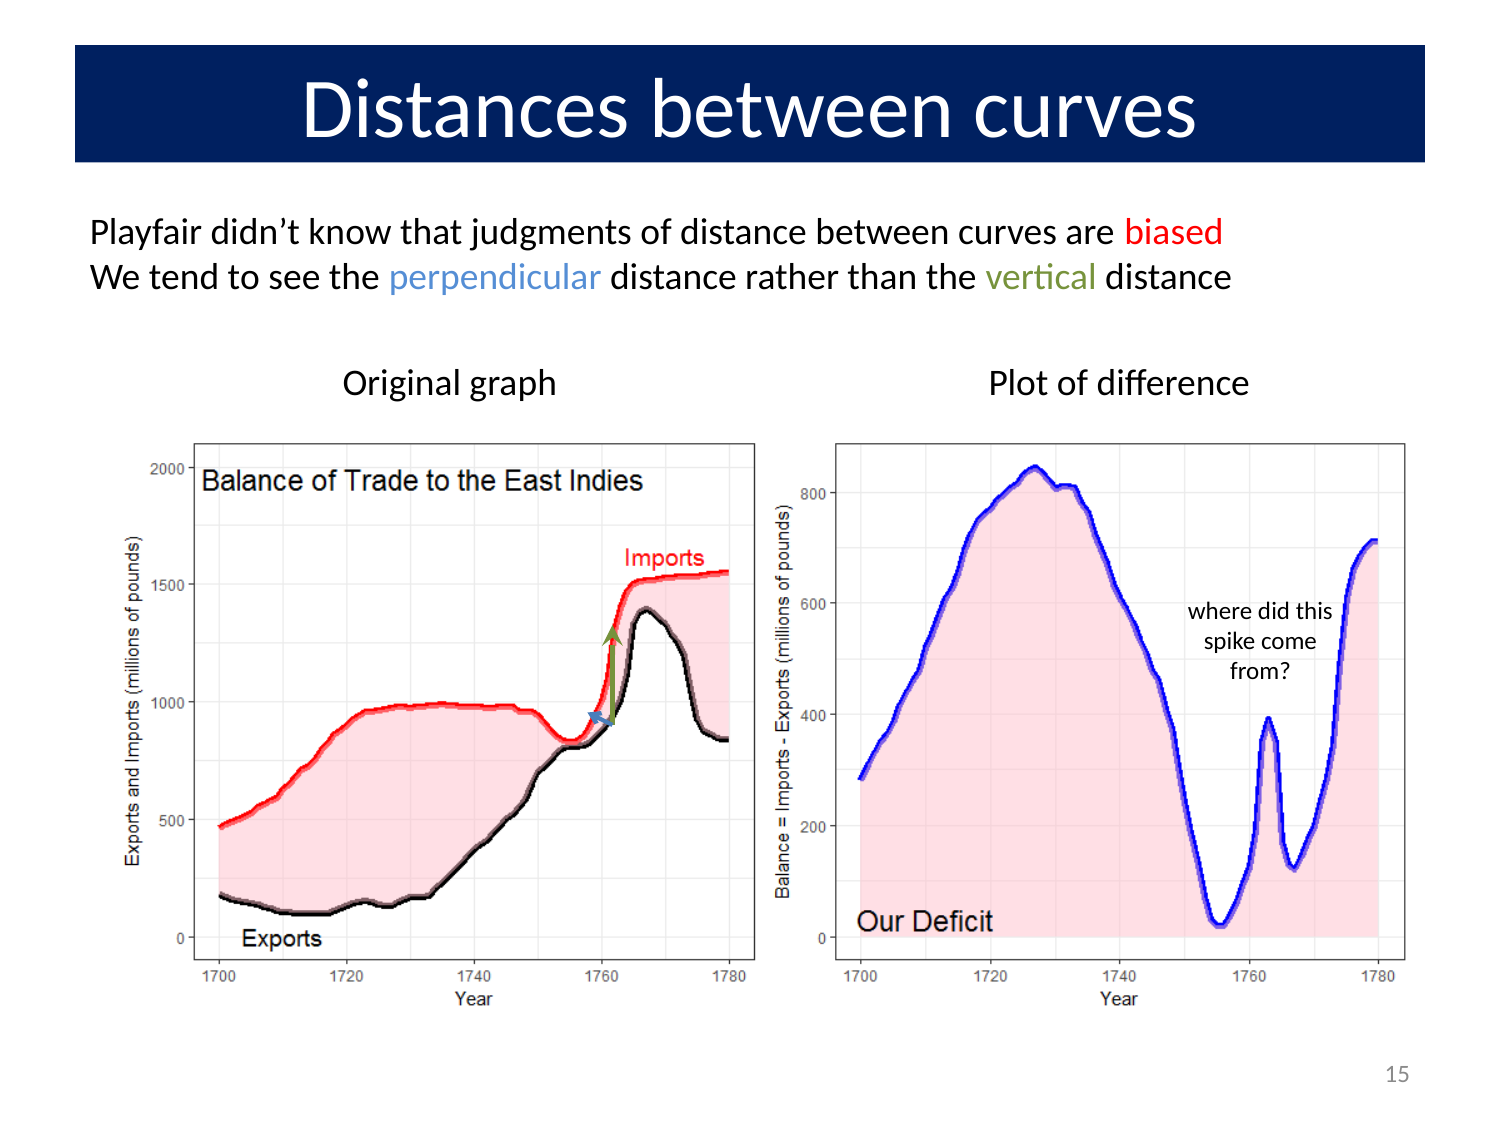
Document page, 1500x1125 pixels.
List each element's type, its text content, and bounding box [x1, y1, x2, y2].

text_box Playfair didn’t know that judgments of distance between curves are biased We tend to see the perpendicular distance rather than the vertical distance [74, 199, 1425, 305]
picture [115, 437, 1414, 1013]
text_box Plot of difference [874, 350, 1364, 411]
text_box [587, 712, 613, 726]
title Distances between curves [75, 45, 1425, 163]
slide_number 15 [1074, 1042, 1425, 1103]
text_box Original graph [224, 350, 675, 411]
